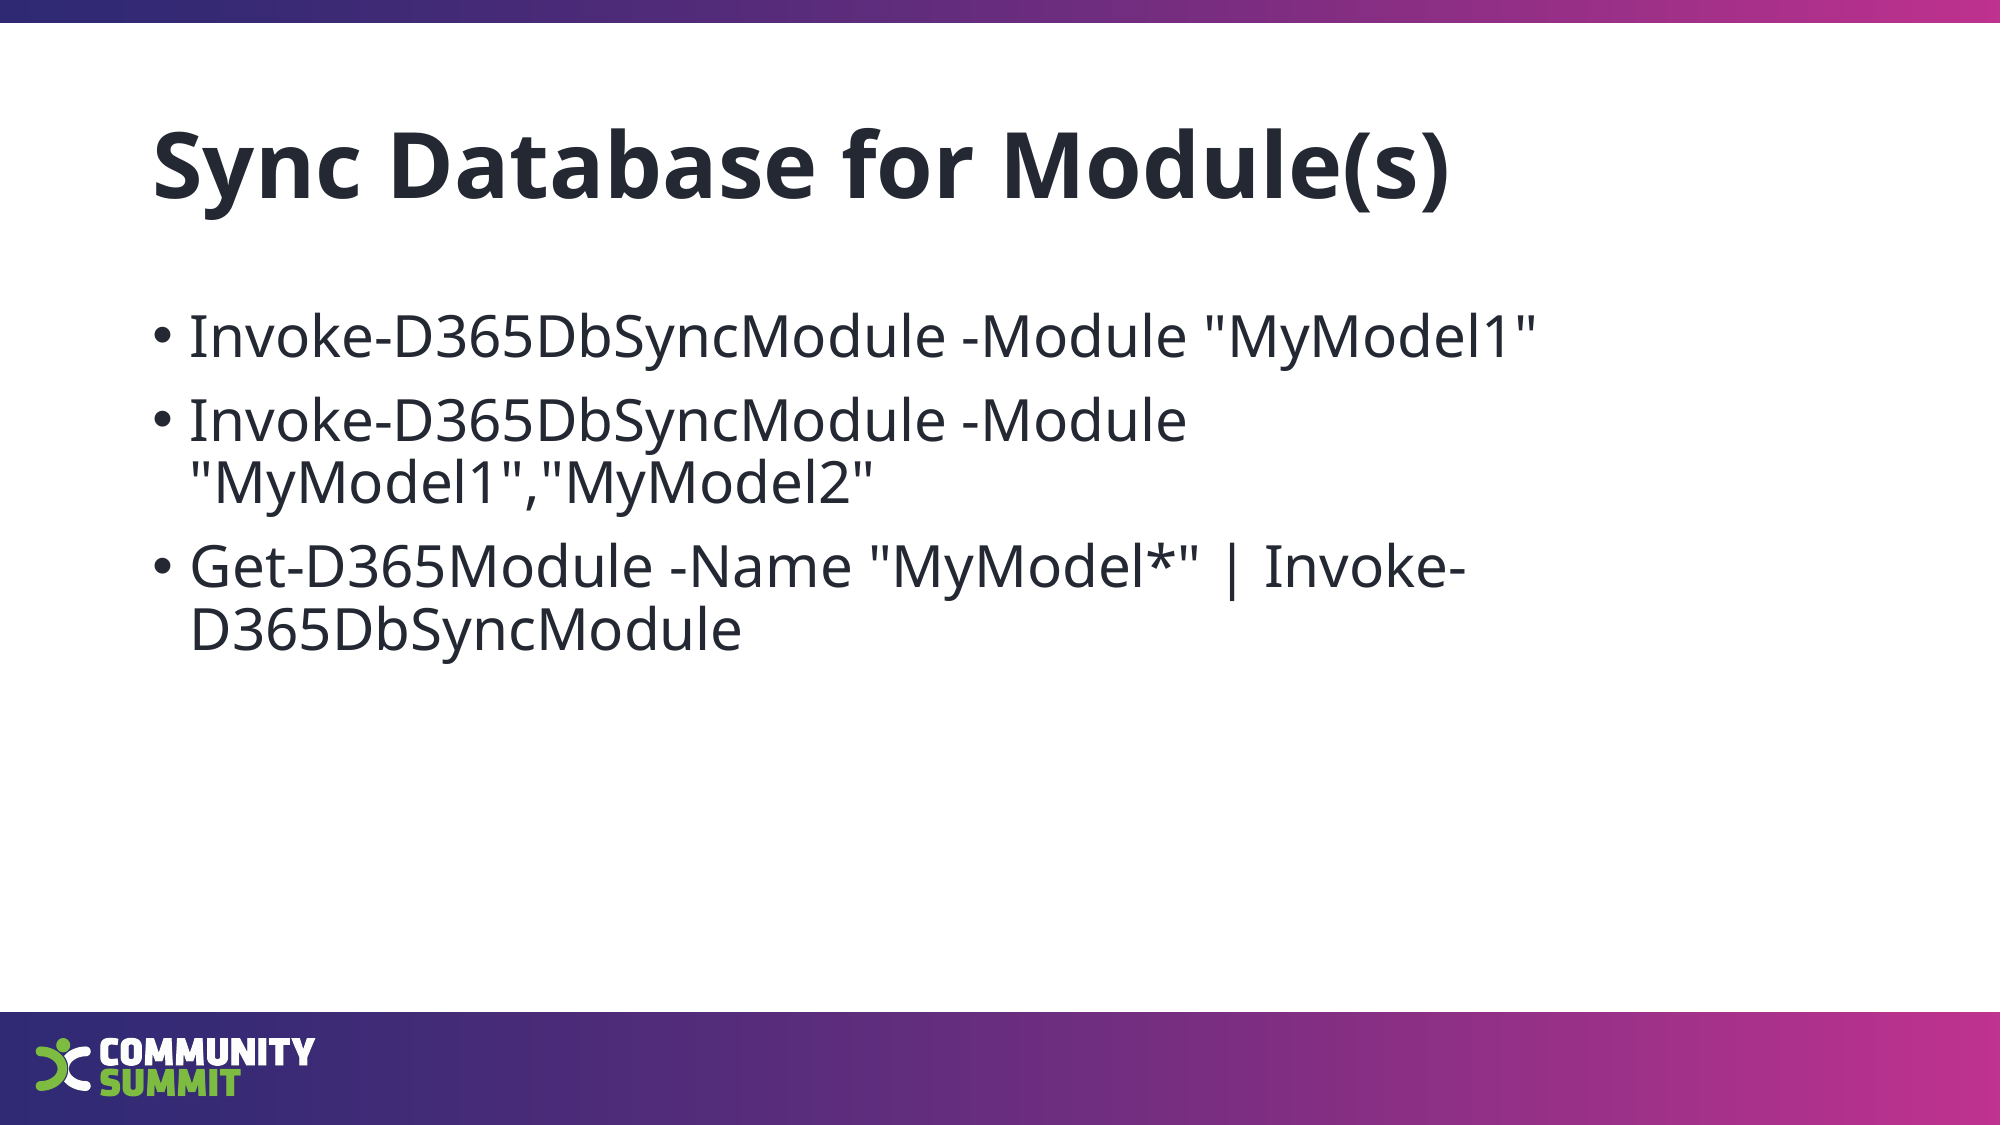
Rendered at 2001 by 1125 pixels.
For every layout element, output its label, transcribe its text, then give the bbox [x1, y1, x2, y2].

list Invoke-D365DbSyncModule -Module "MyModel1" Invoke-D365DbSyncModule -Module "MyModel1","MyModel2" Get-D365Module -Name "MyModel*" | Invoke-D365DbSyncModule [137, 299, 1863, 1014]
title Sync Database for Module(s) [137, 59, 1863, 278]
picture [0, 0, 2000, 23]
picture [0, 1012, 2000, 1125]
